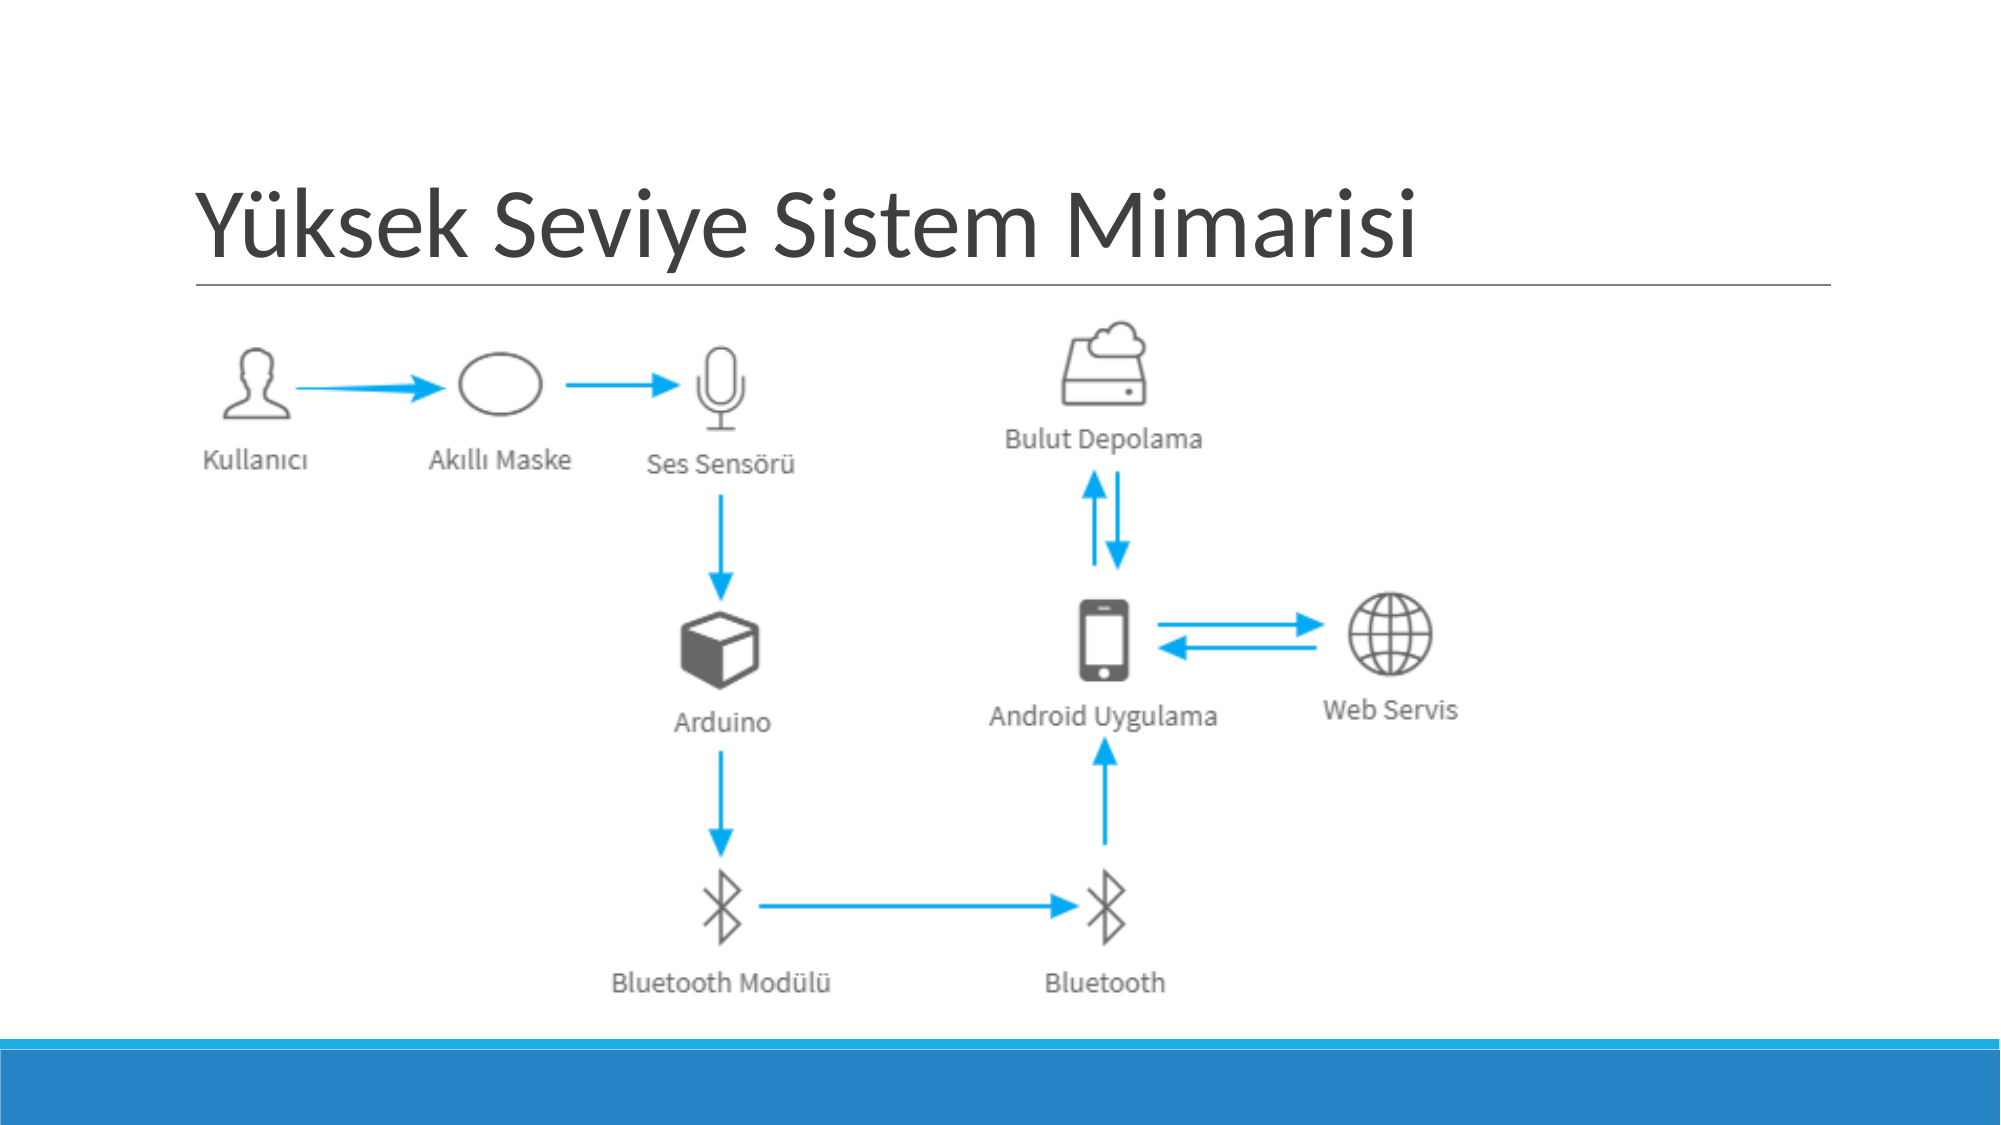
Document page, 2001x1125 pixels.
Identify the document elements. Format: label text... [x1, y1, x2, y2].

picture [179, 305, 1477, 1016]
title Yüksek Seviye Sistem Mimarisi [180, 47, 1830, 285]
